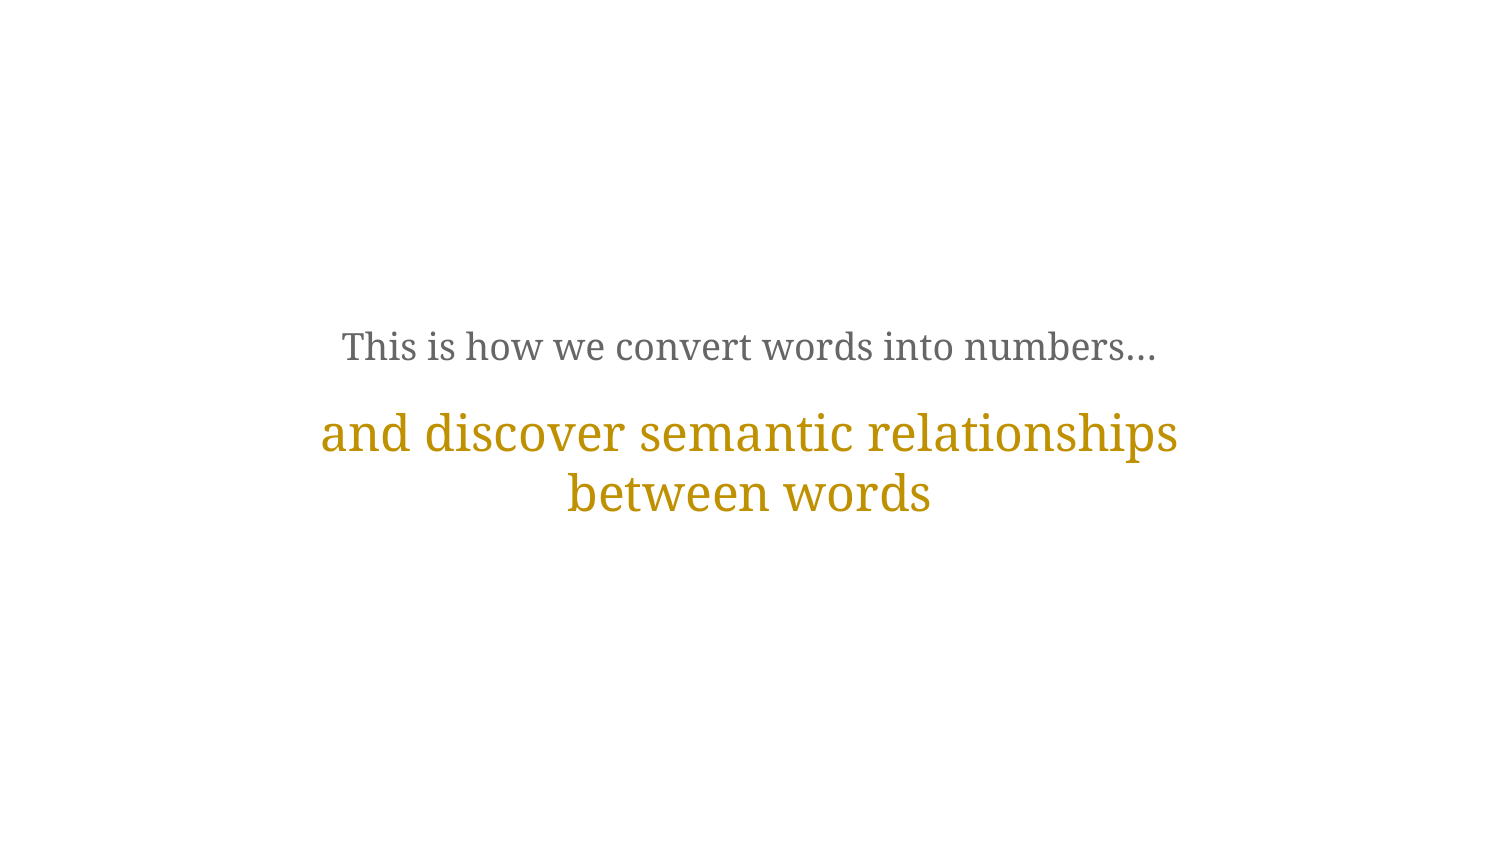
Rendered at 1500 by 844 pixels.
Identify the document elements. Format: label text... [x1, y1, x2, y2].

text_box This is how we convert words into numbers… and discover semantic relationships between words [264, 329, 1236, 514]
